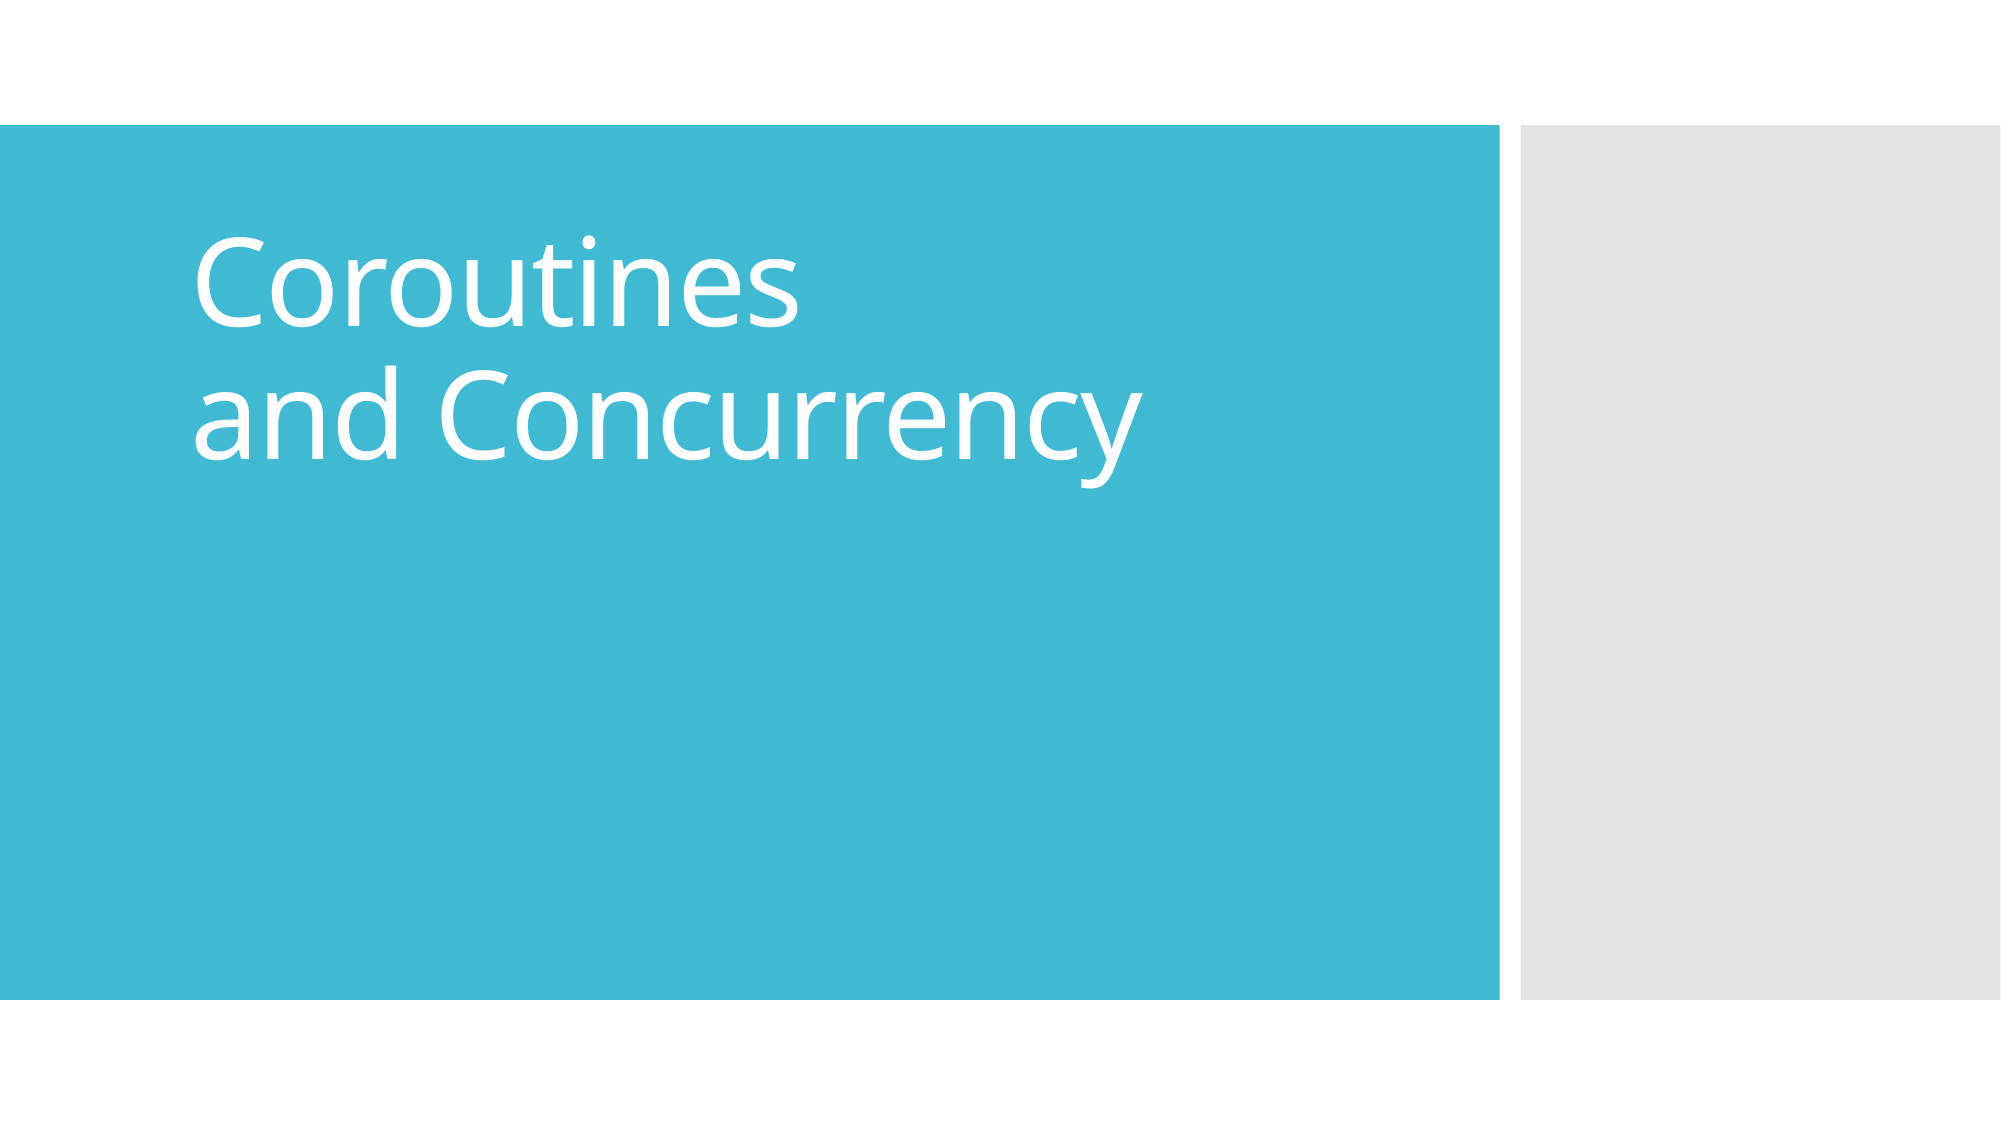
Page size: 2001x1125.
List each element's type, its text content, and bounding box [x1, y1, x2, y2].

title Coroutines and Concurrency [175, 213, 1376, 747]
